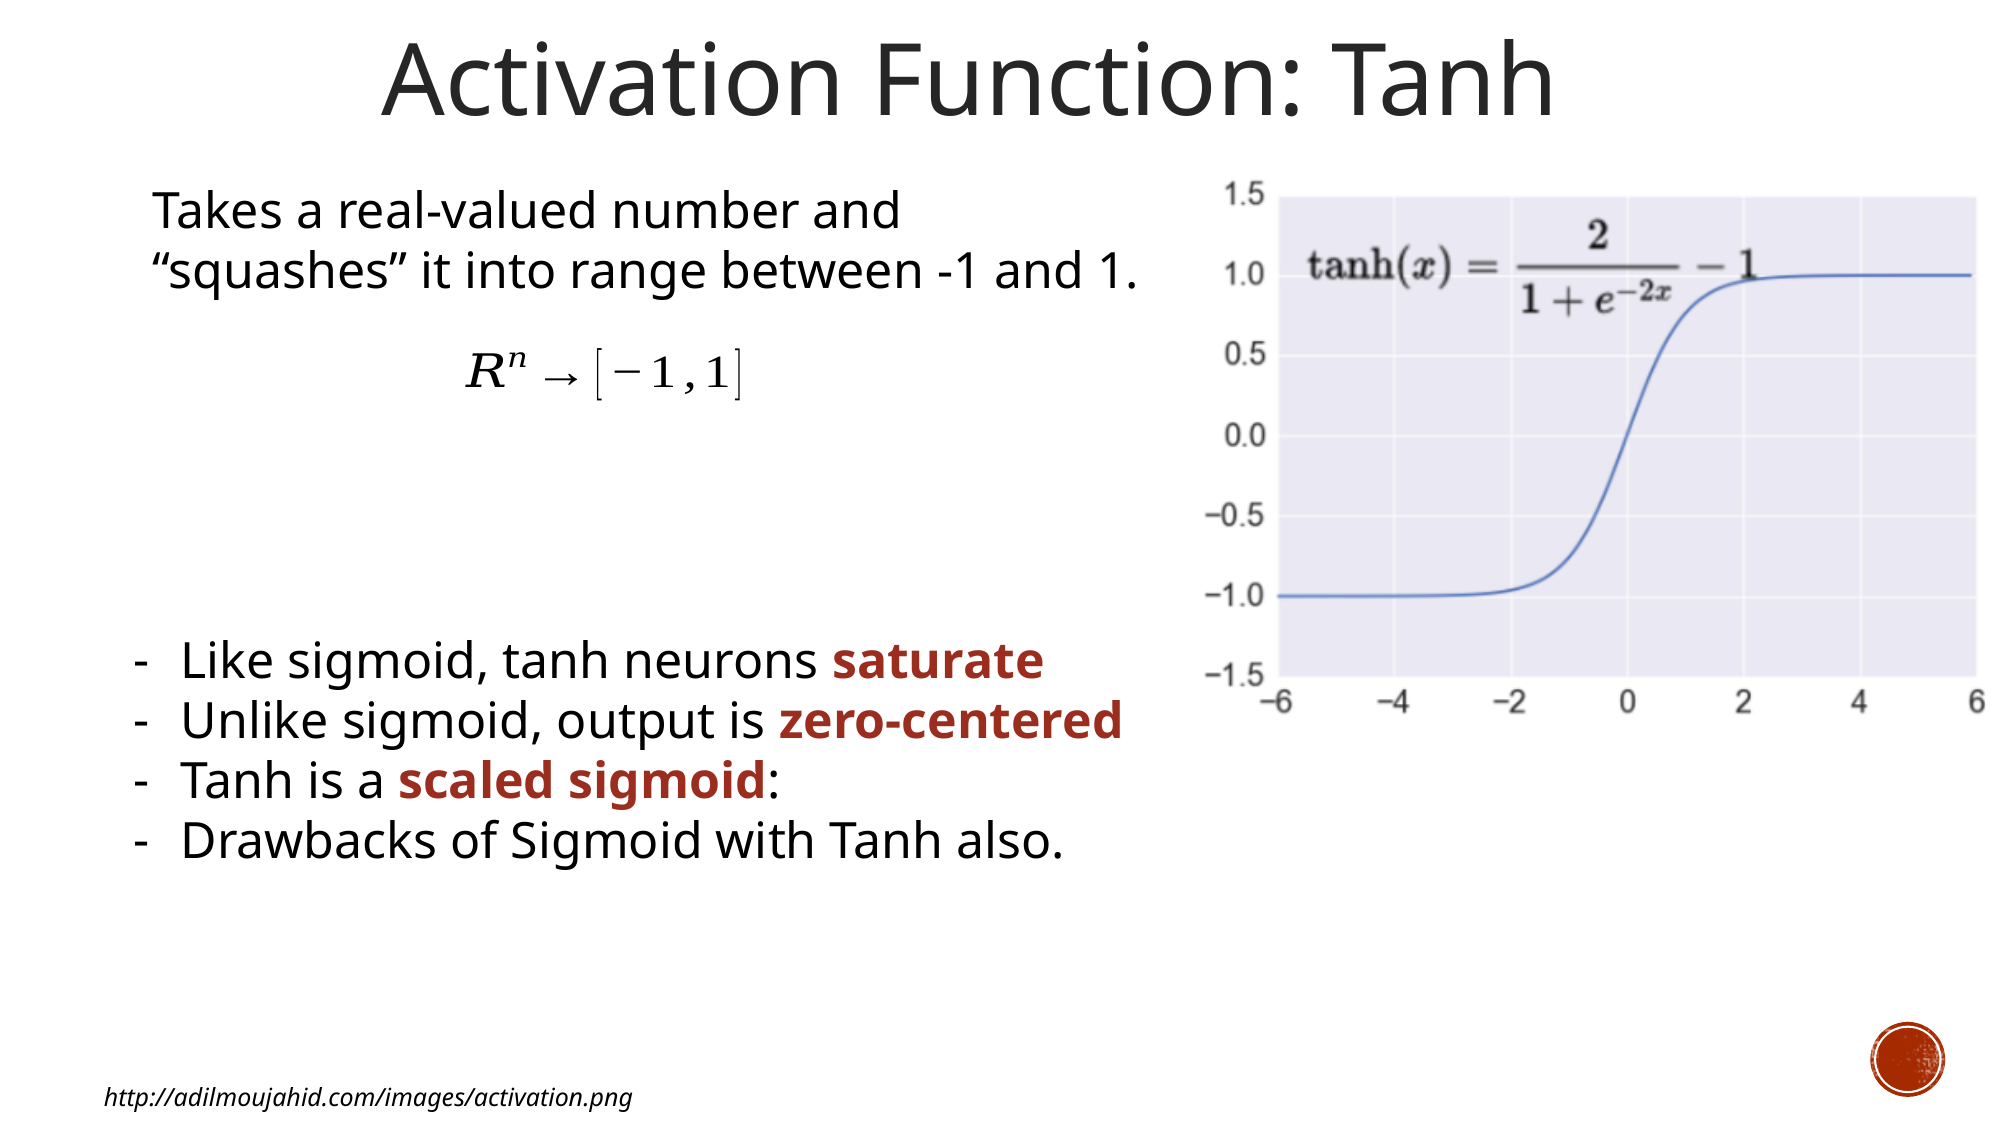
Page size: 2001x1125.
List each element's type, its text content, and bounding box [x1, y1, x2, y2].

picture [1202, 170, 1990, 726]
text_box Activation Function: Tanh [311, 5, 1631, 146]
text_box [340, 29, 1660, 171]
text_box Takes a real-valued number and “squashes” it into range between -1 and 1. [137, 171, 1169, 366]
text_box http://adilmoujahid.com/images/activation.png [89, 1073, 760, 1119]
